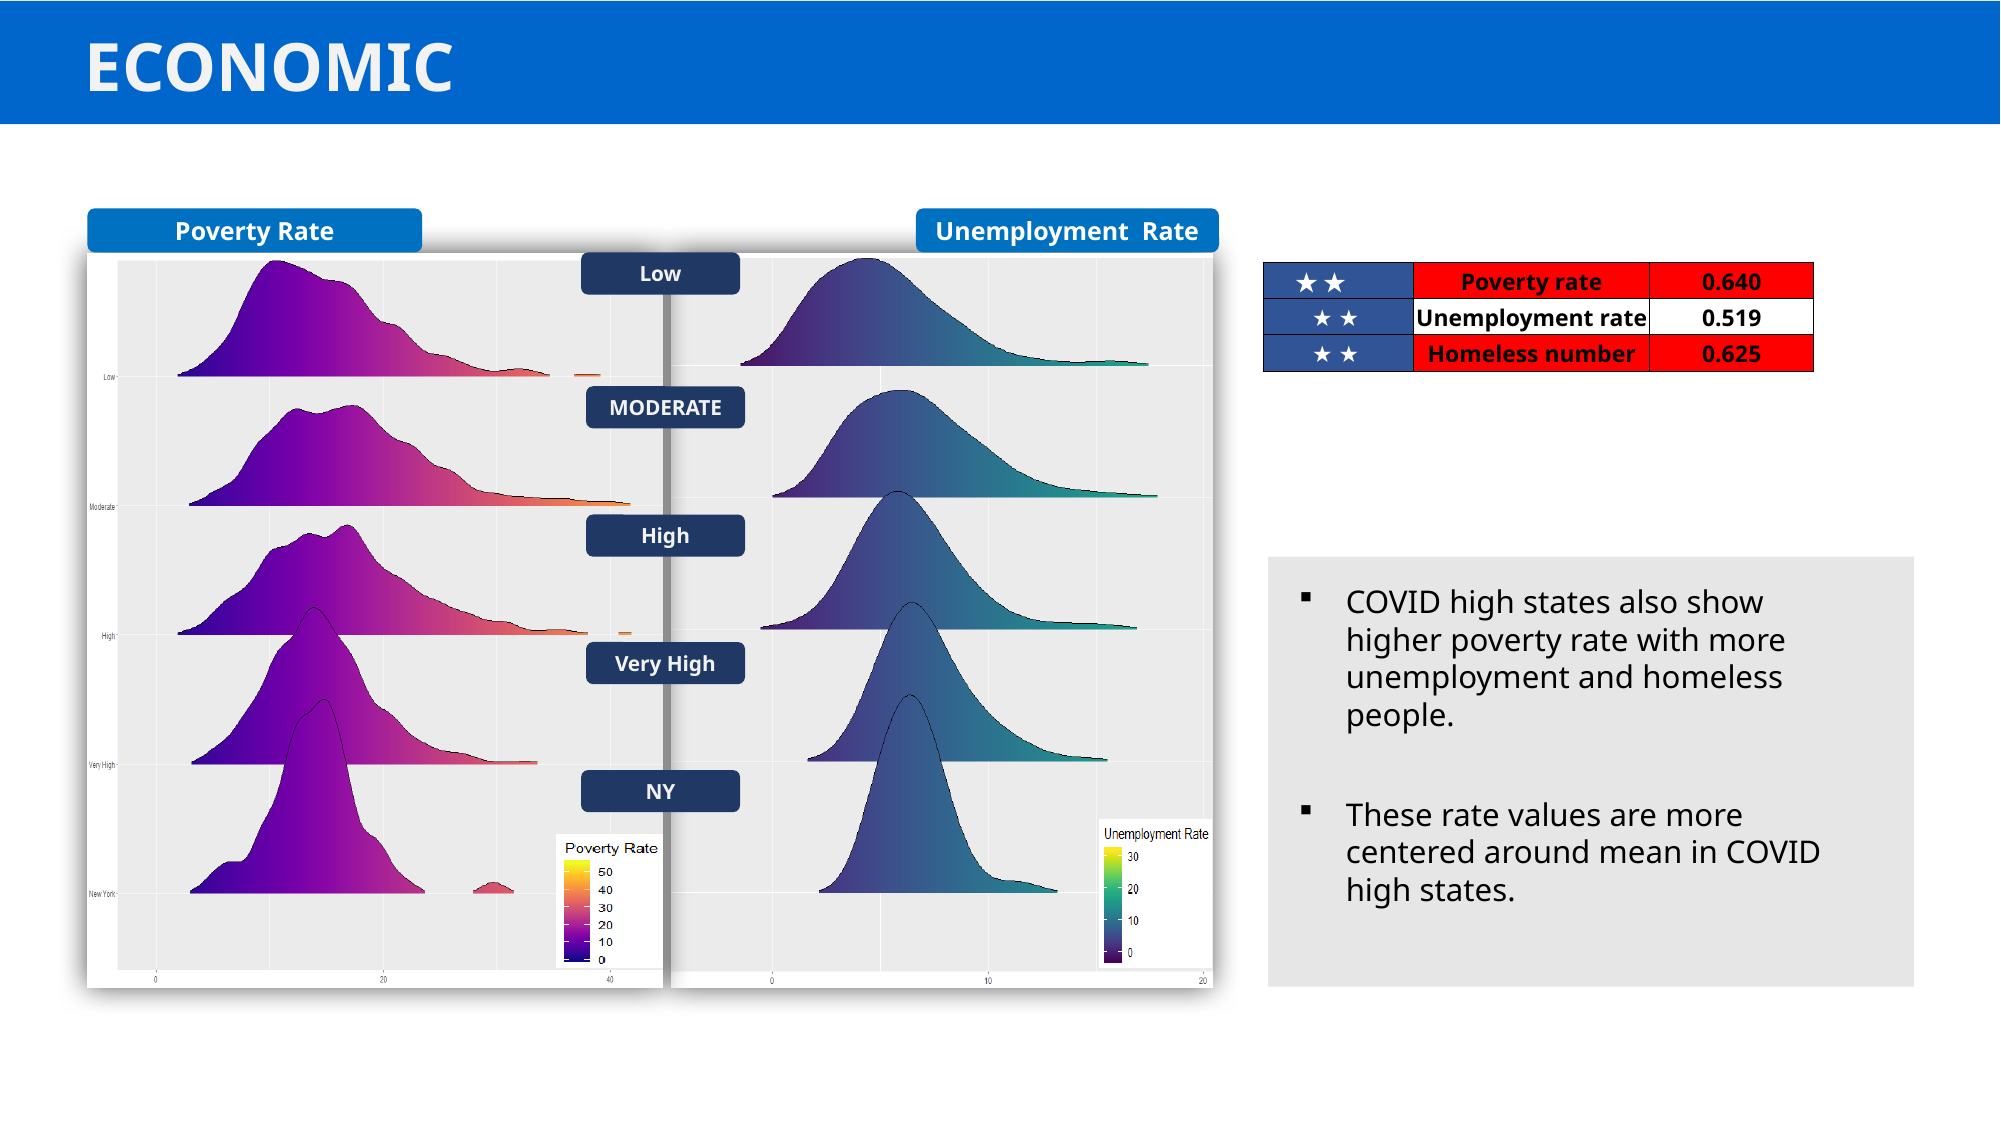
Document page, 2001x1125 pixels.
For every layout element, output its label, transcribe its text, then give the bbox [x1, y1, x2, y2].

text_box High [663, 513, 671, 558]
table_cell ★ ★ [1264, 299, 1413, 334]
text_box [0, 0, 2000, 125]
text_box [1268, 556, 1914, 987]
table_cell Homeless number [1414, 335, 1649, 371]
picture [87, 253, 663, 988]
text_box NY [663, 769, 671, 814]
text_box MODERATE [663, 385, 671, 430]
text_box COVID high states also show higher poverty rate with more unemployment and homeless people. These rate values are more centered around mean in COVID high states. [1284, 575, 1860, 965]
table_cell Unemployment rate [1414, 299, 1649, 334]
text_box Poverty Rate [86, 207, 424, 253]
table_cell 0.625 [1650, 335, 1813, 371]
text_box Very High [663, 640, 671, 686]
text_box Low [583, 251, 738, 296]
table_cell 0.519 [1650, 299, 1813, 334]
table_header ★ ★ [1264, 263, 1413, 298]
text_box Unemployment Rate [914, 207, 1221, 254]
table_cell ★ ★ [1264, 335, 1413, 371]
table_header 0.640 [1650, 263, 1813, 298]
picture [671, 253, 1213, 988]
text_box ECONOMIC [69, 42, 1324, 114]
table_header Poverty rate [1414, 263, 1649, 298]
